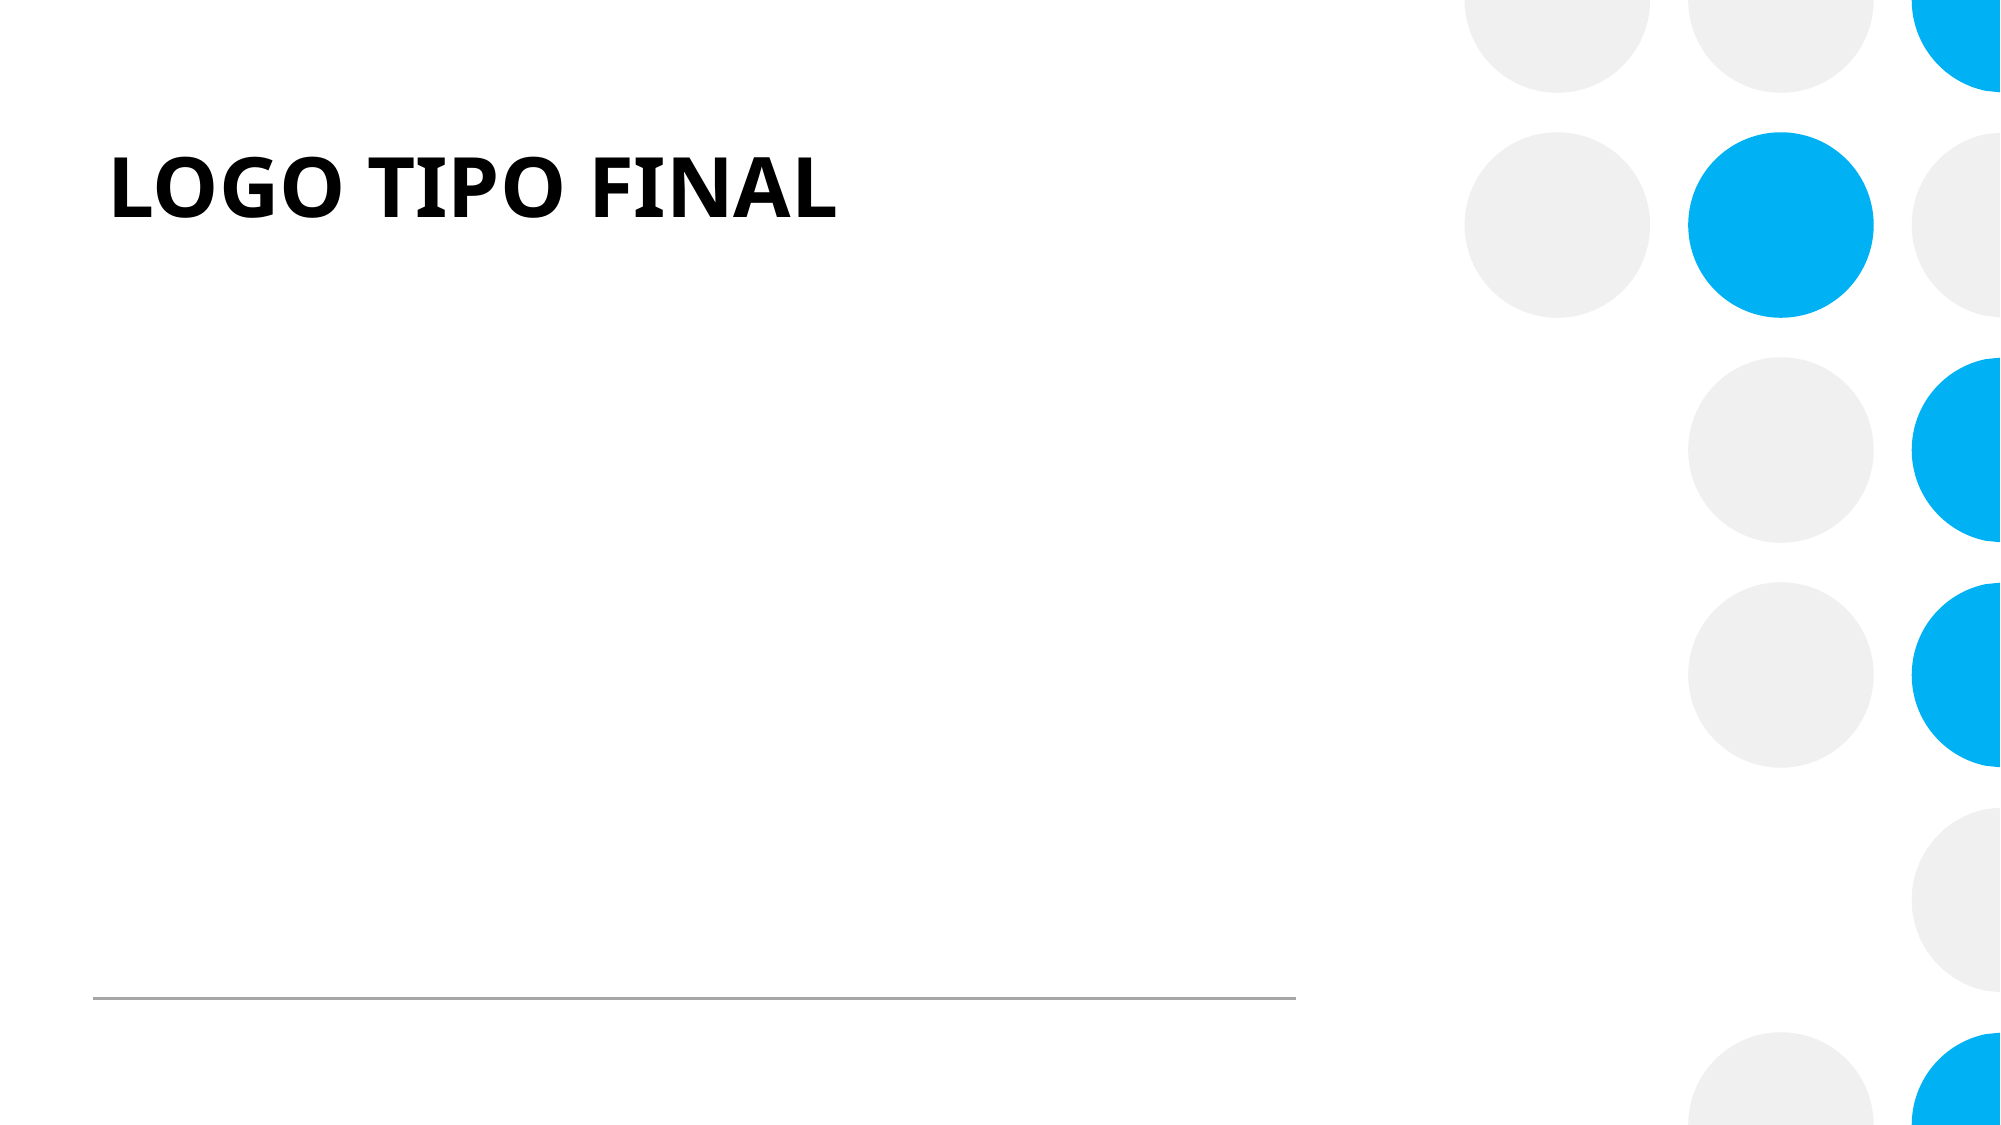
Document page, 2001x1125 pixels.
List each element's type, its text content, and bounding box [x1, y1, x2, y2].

title LOGO TIPO FINAL [92, 126, 1297, 335]
